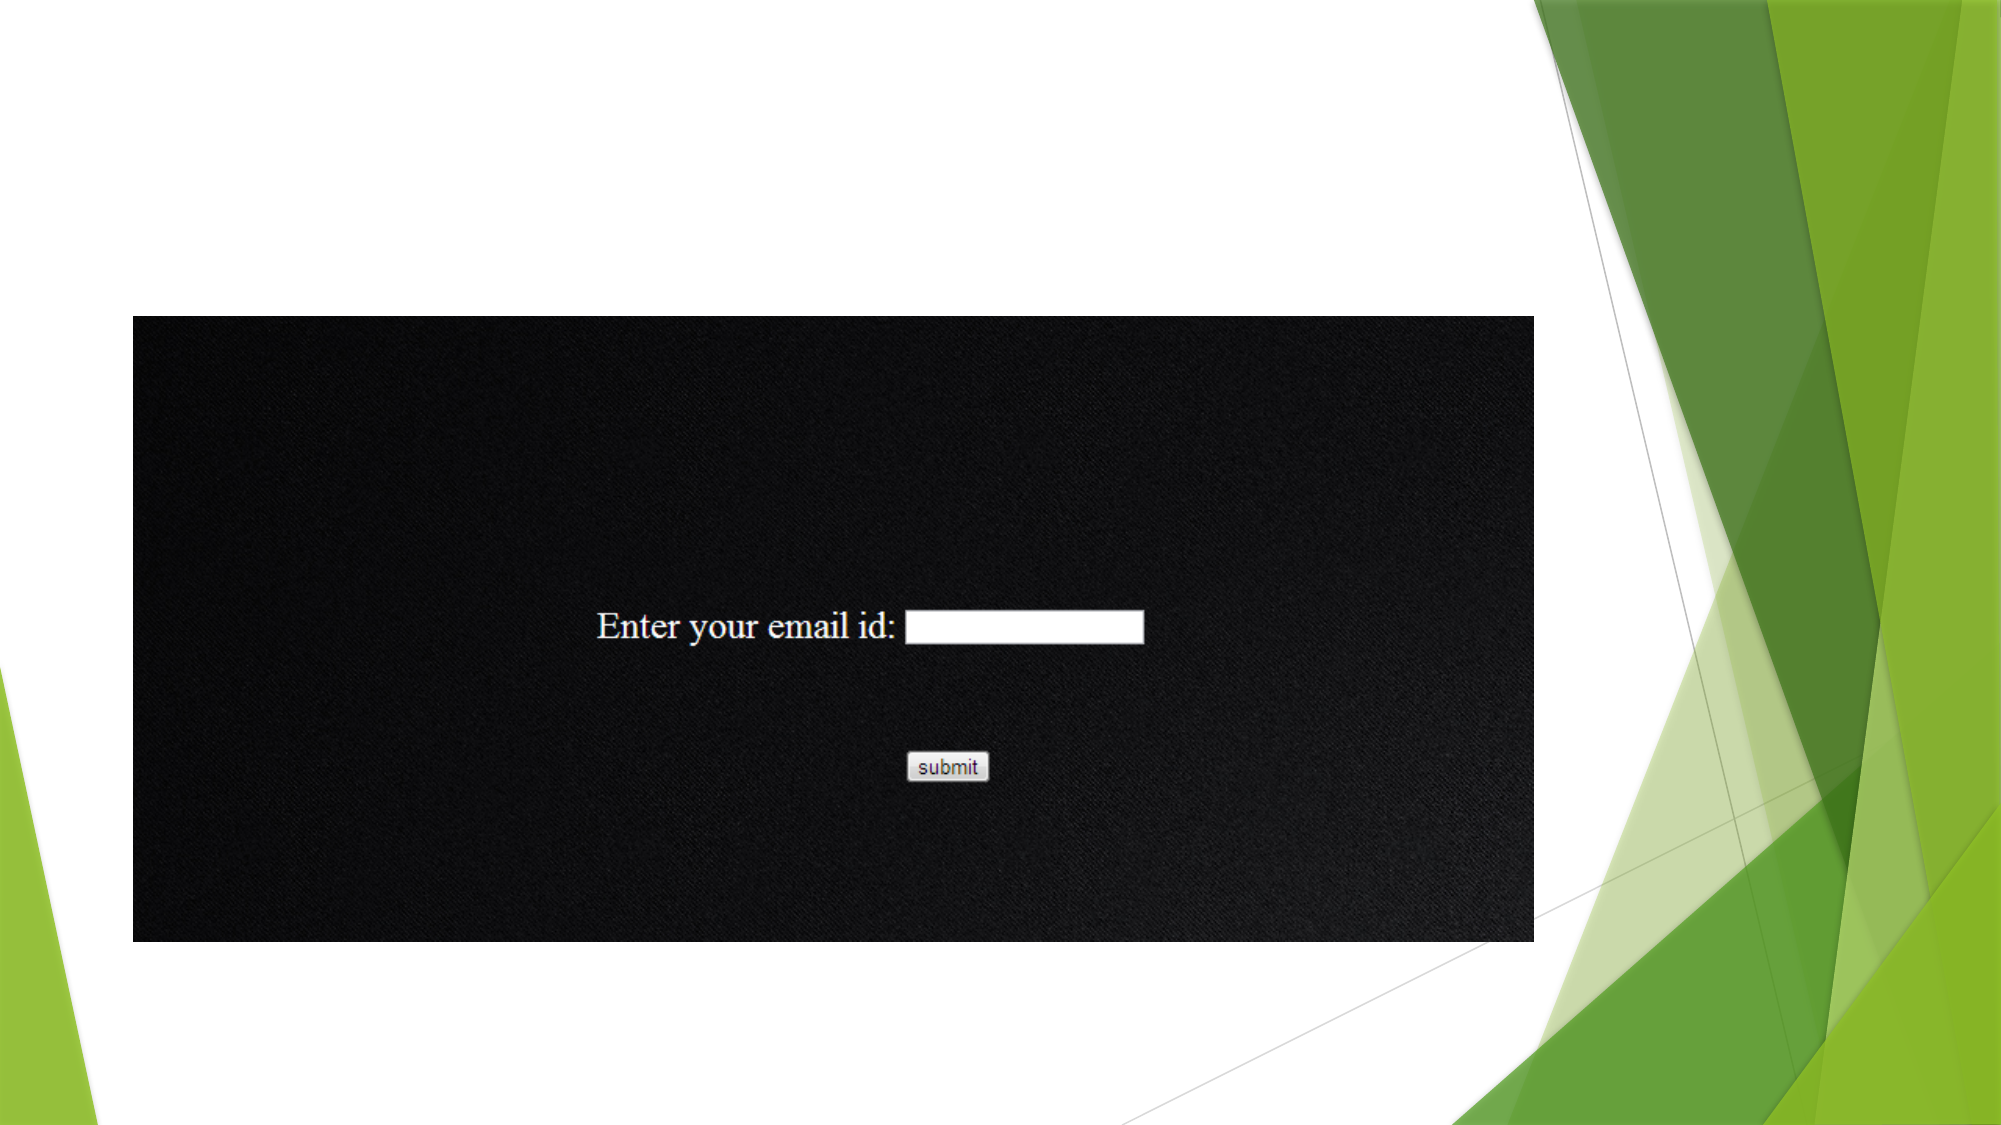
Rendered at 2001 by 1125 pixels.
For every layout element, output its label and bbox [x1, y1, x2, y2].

picture [132, 316, 1534, 943]
